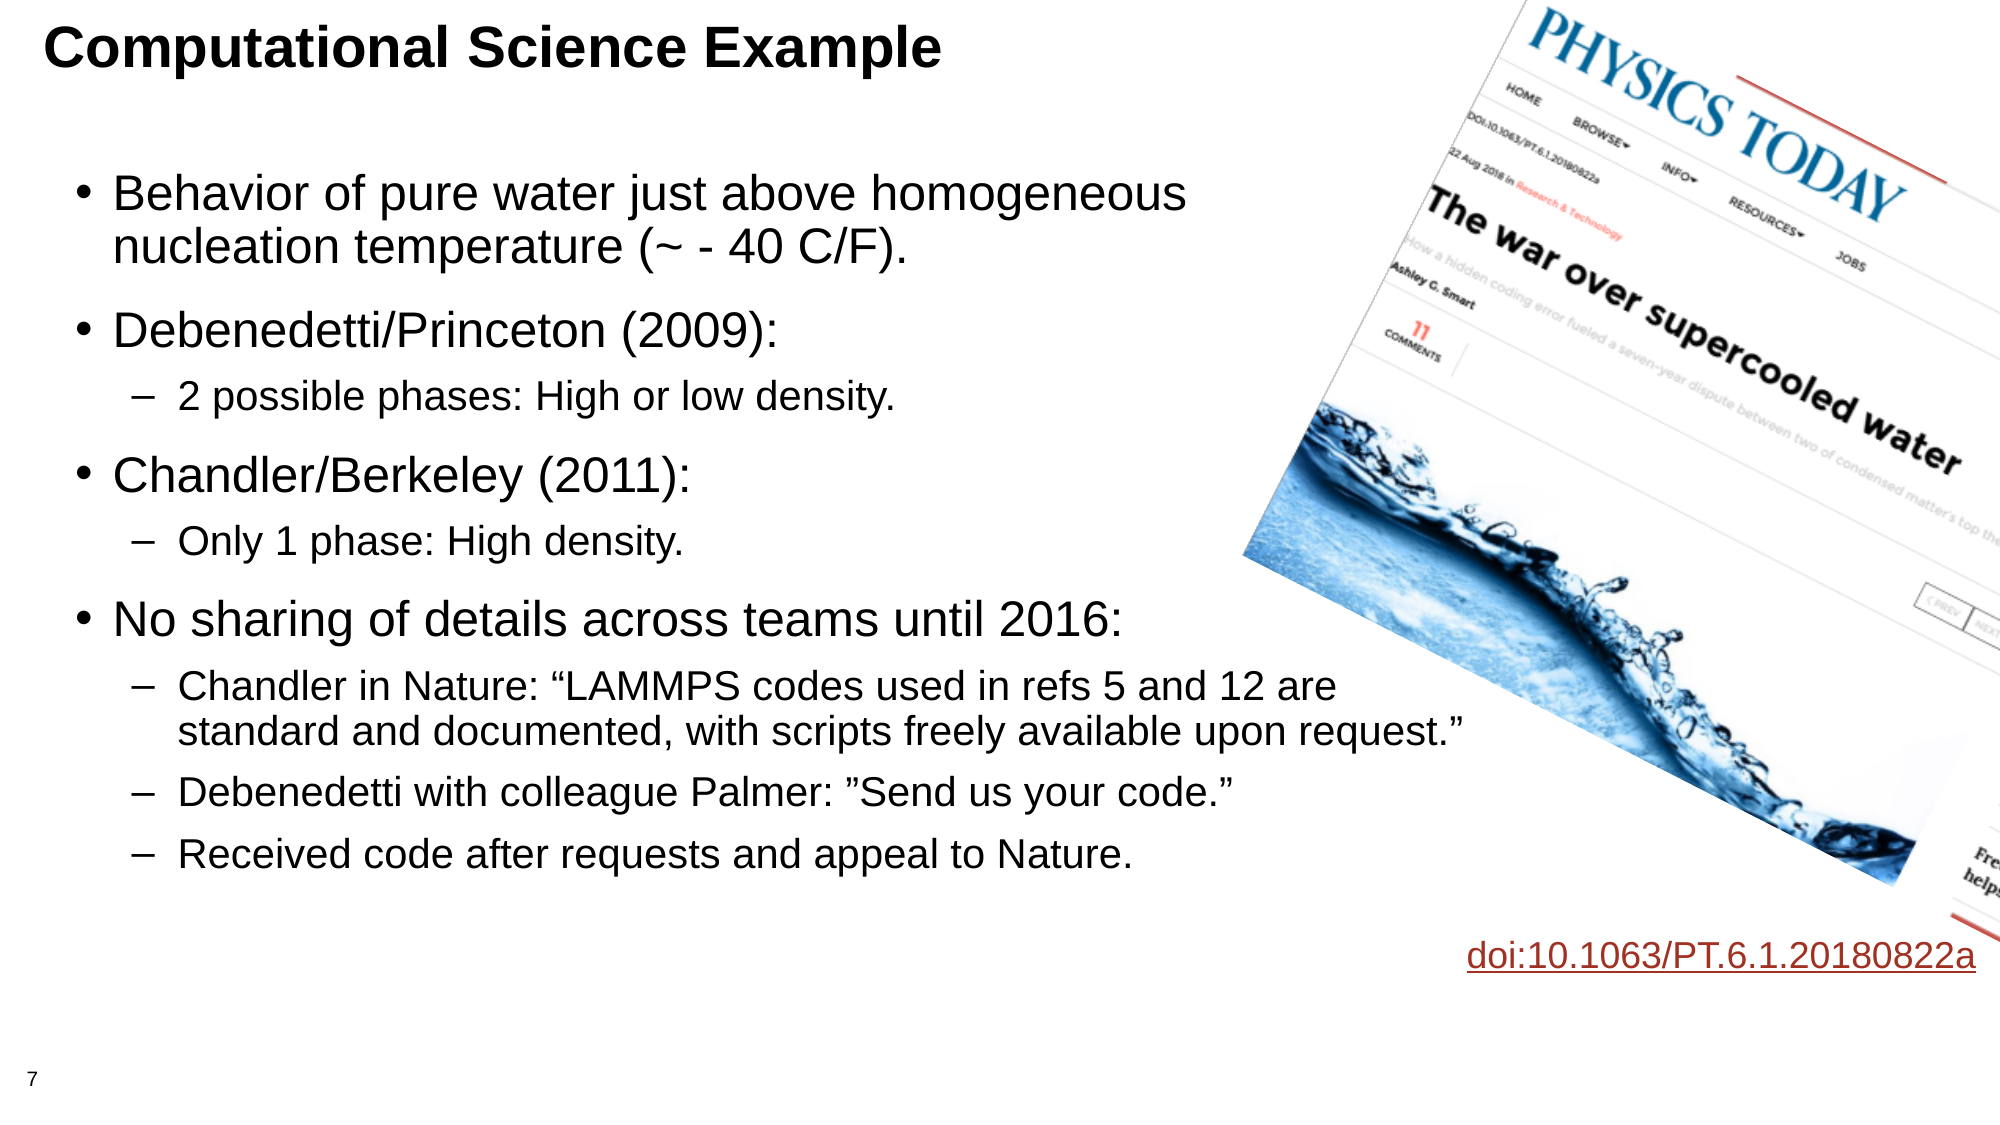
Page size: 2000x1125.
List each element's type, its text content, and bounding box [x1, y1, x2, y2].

title Computational Science Example [28, 12, 1519, 97]
picture [1308, 155, 2000, 809]
list Behavior of pure water just above homogeneous nucleation temperature (~ - 40 C/F). Debenedetti/Princeton (2009): 2 possible phases: High or low density. Chandler/Berkeley (2011): Only 1 phase: High density. No sharing of details across teams until 2016: Chandler in Nature: “LAMMPS codes used in refs 5 and 12 are standard and documented, with scripts freely available upon request.” Debenedetti with colleague Palmer: ”Send us your code.” Received code after requests and appeal to Nature. [59, 159, 1519, 968]
text_box doi:10.1063/PT.6.1.20180822a [1439, 927, 2000, 986]
title Computational Science Example [1616, 12, 1895, 97]
